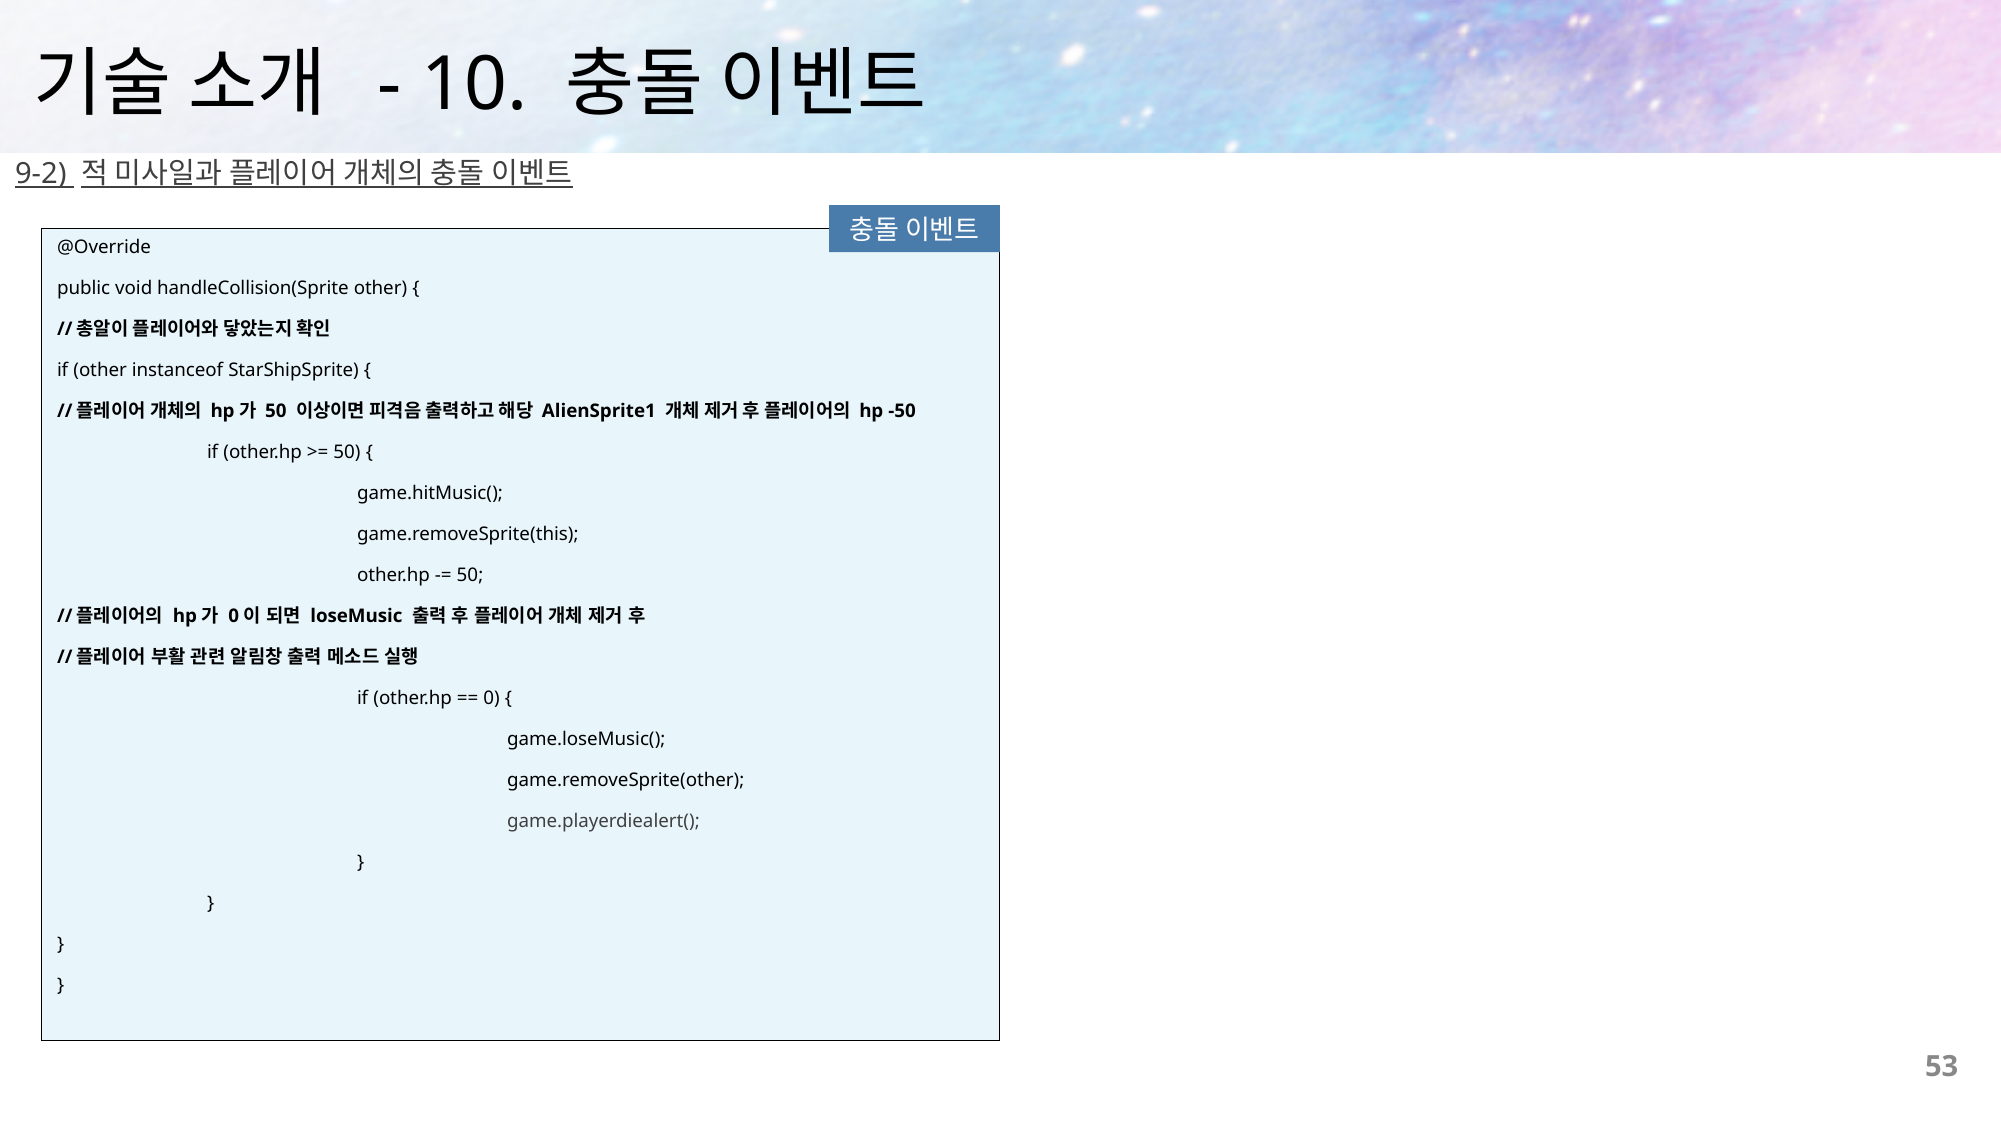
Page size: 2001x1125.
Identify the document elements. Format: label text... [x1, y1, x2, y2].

text_box @Override public void handleCollision(Sprite other) { //총알이 플레이어와 닿았는지 확인 if (other instanceof StarShipSprite) { //플레이어 개체의 hp가 50 이상이면 피격음 출력하고 해당 AlienSprite1 개체 제거 후 플레이어의 hp -50 if (other.hp >= 50) { game.hitMusic(); game.removeSprite(this); other.hp -= 50; //플레이어의 hp가 0이 되면 loseMusic 출력 후 플레이어 개체 제거 후 //플레이어 부활 관련 알림창 출력 메소드 실행 if (other.hp == 0) { game.loseMusic(); game.removeSprite(other); game.playerdiealert(); } } } } [49, 229, 992, 1004]
text_box [41, 228, 1000, 1041]
slide_number 53 [1915, 1040, 1967, 1093]
picture [0, 0, 2001, 154]
text_box 9-2) 적 미사일과 플레이어 개체의 충돌 이벤트 [7, 154, 1993, 368]
text_box 충돌 이벤트 [829, 205, 1000, 253]
